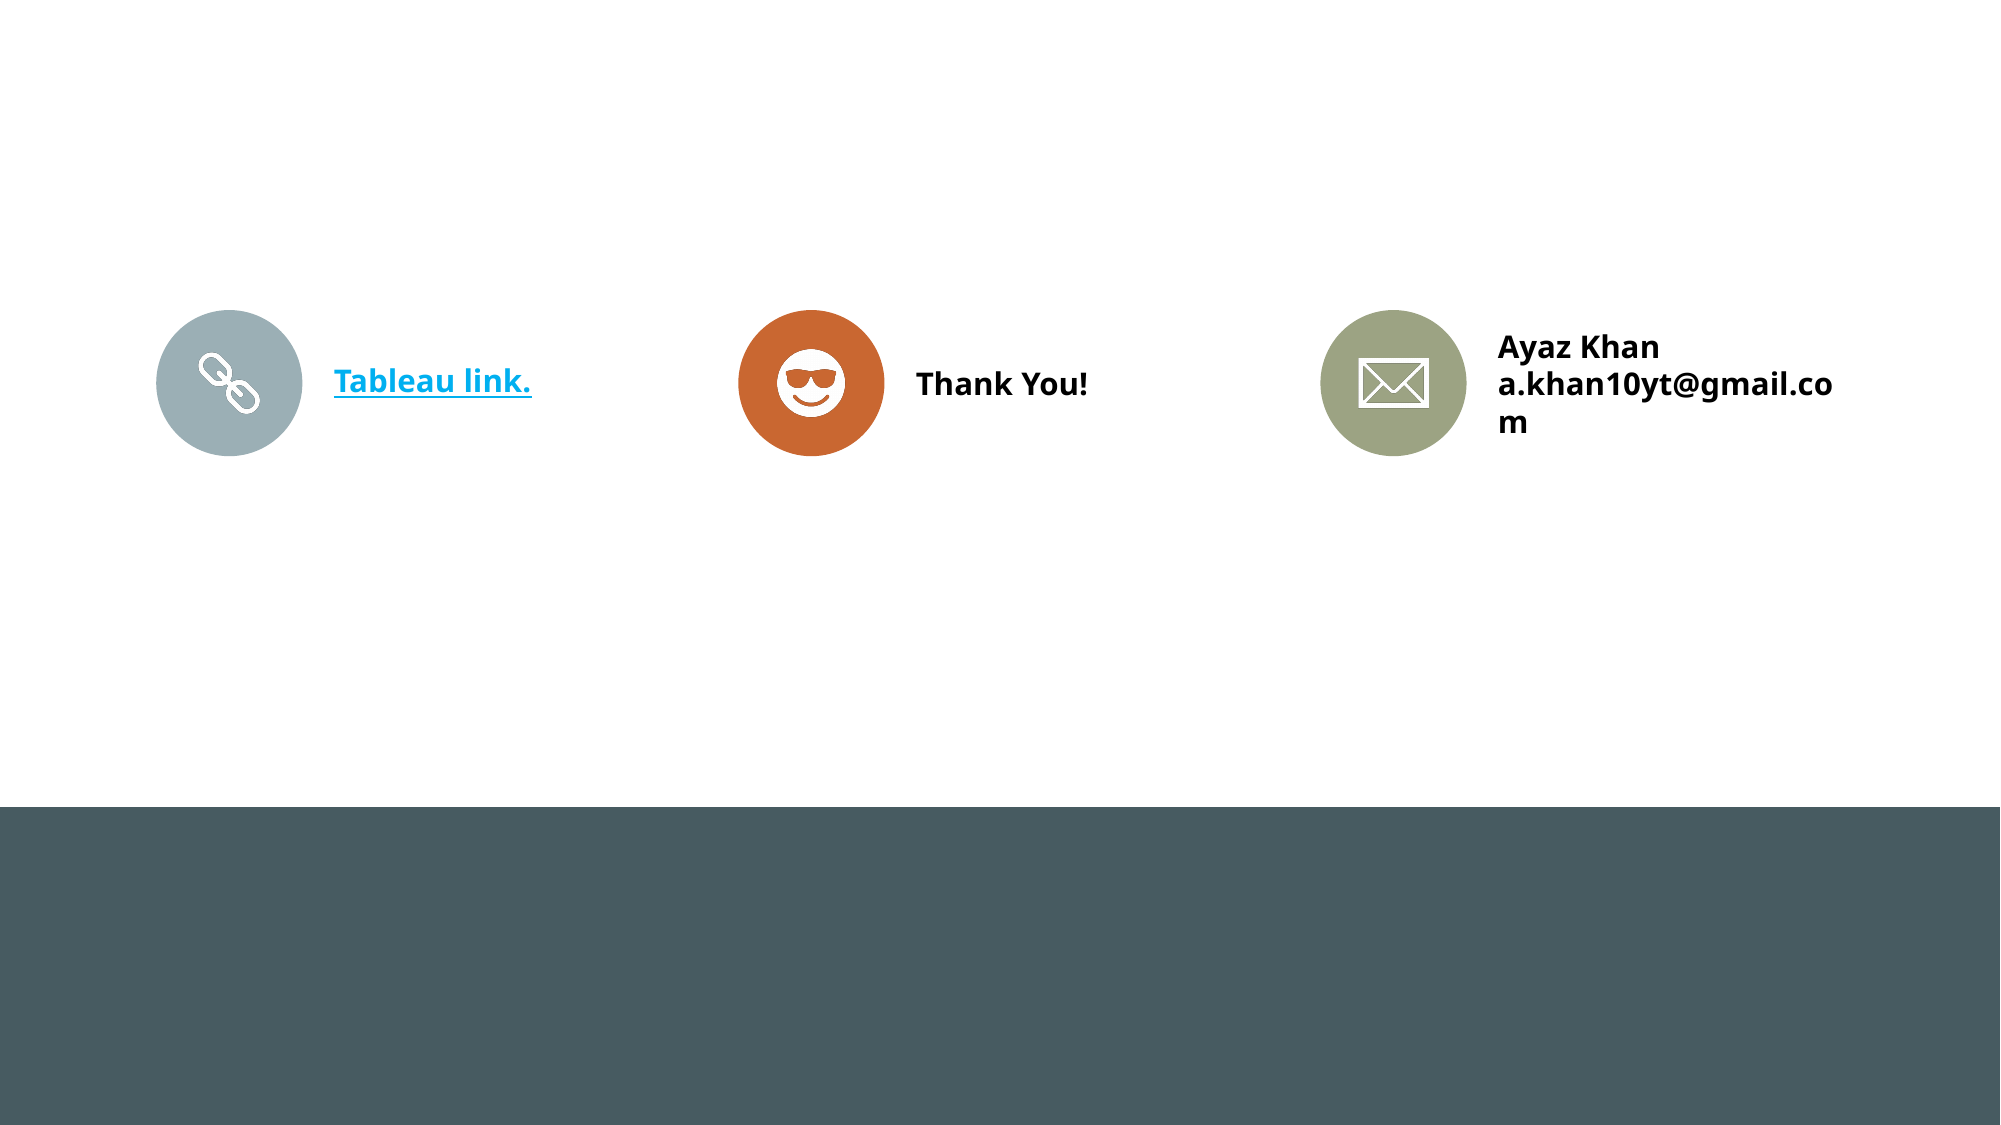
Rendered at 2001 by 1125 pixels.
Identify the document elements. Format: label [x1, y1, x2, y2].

text_box [0, 0, 2000, 808]
list [151, 154, 1848, 612]
text_box [0, 808, 2000, 1125]
